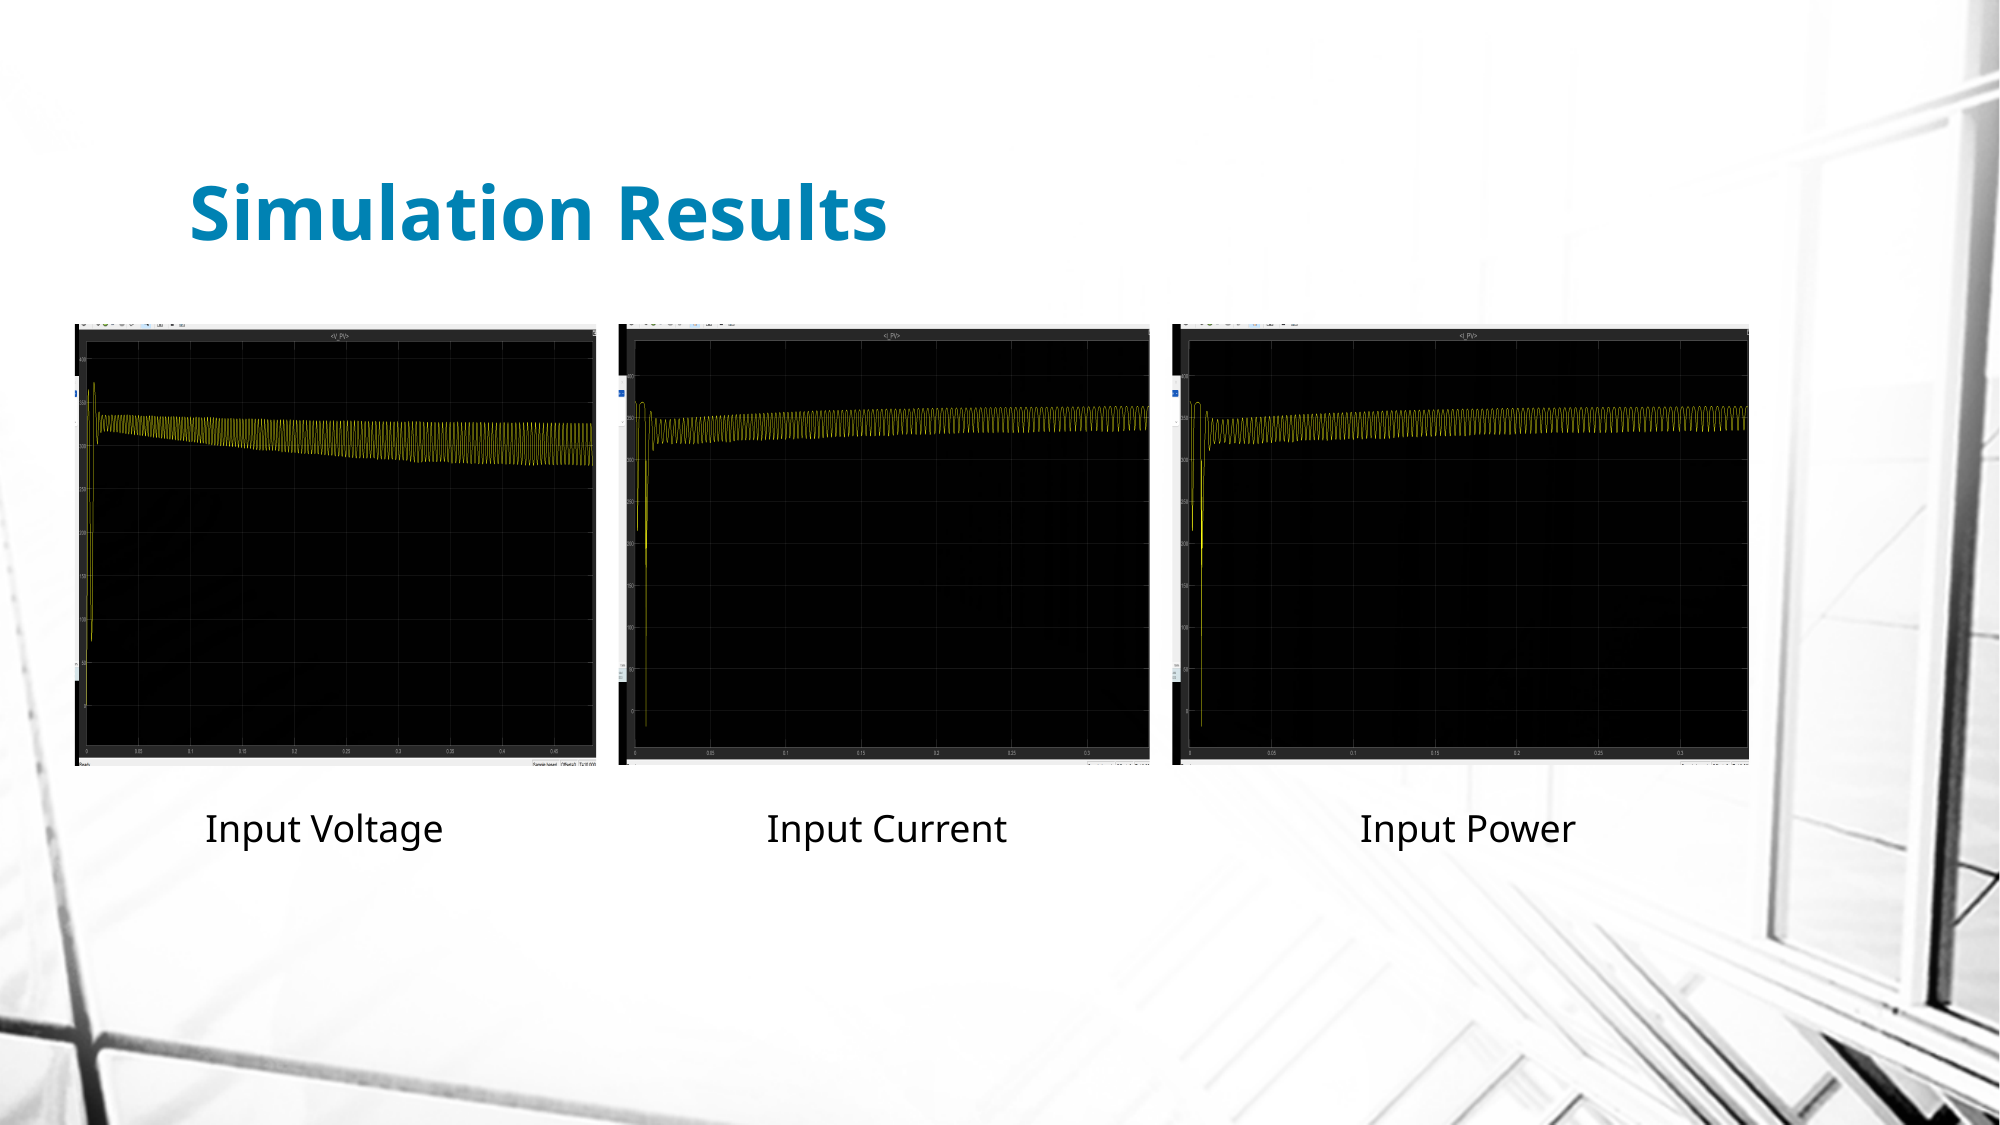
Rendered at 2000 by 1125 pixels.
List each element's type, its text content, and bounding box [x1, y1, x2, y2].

text_box Input Voltage [112, 797, 538, 858]
picture [0, 0, 2000, 1125]
text_box Input Power [1337, 797, 1600, 858]
title Simulation Results [174, 87, 1600, 263]
text_box Input Current [712, 797, 1063, 858]
